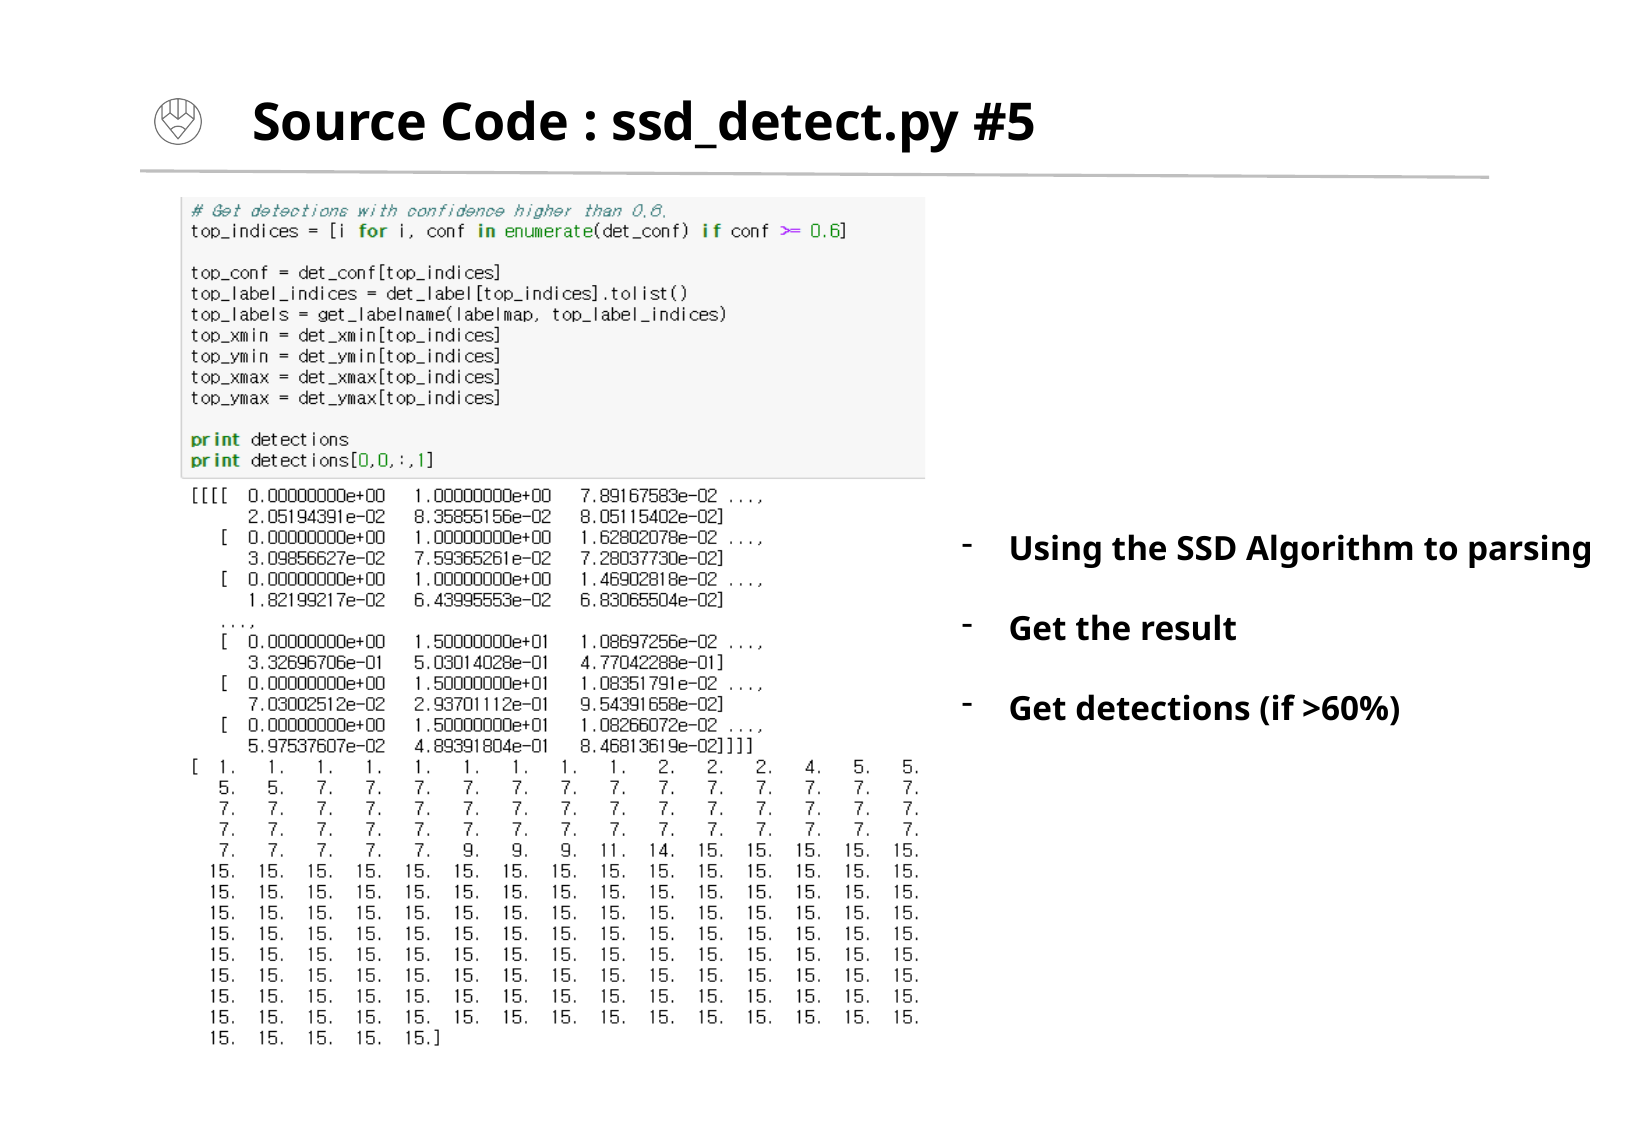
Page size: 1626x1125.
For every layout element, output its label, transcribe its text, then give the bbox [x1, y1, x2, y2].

picture [178, 197, 926, 1048]
picture [154, 98, 202, 146]
text_box Source Code : ssd_detect.py #5 [237, 81, 1052, 159]
text_box Using the SSD Algorithm to parsing Get the result Get detections (if >60%) [946, 479, 1609, 735]
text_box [139, 170, 1490, 178]
